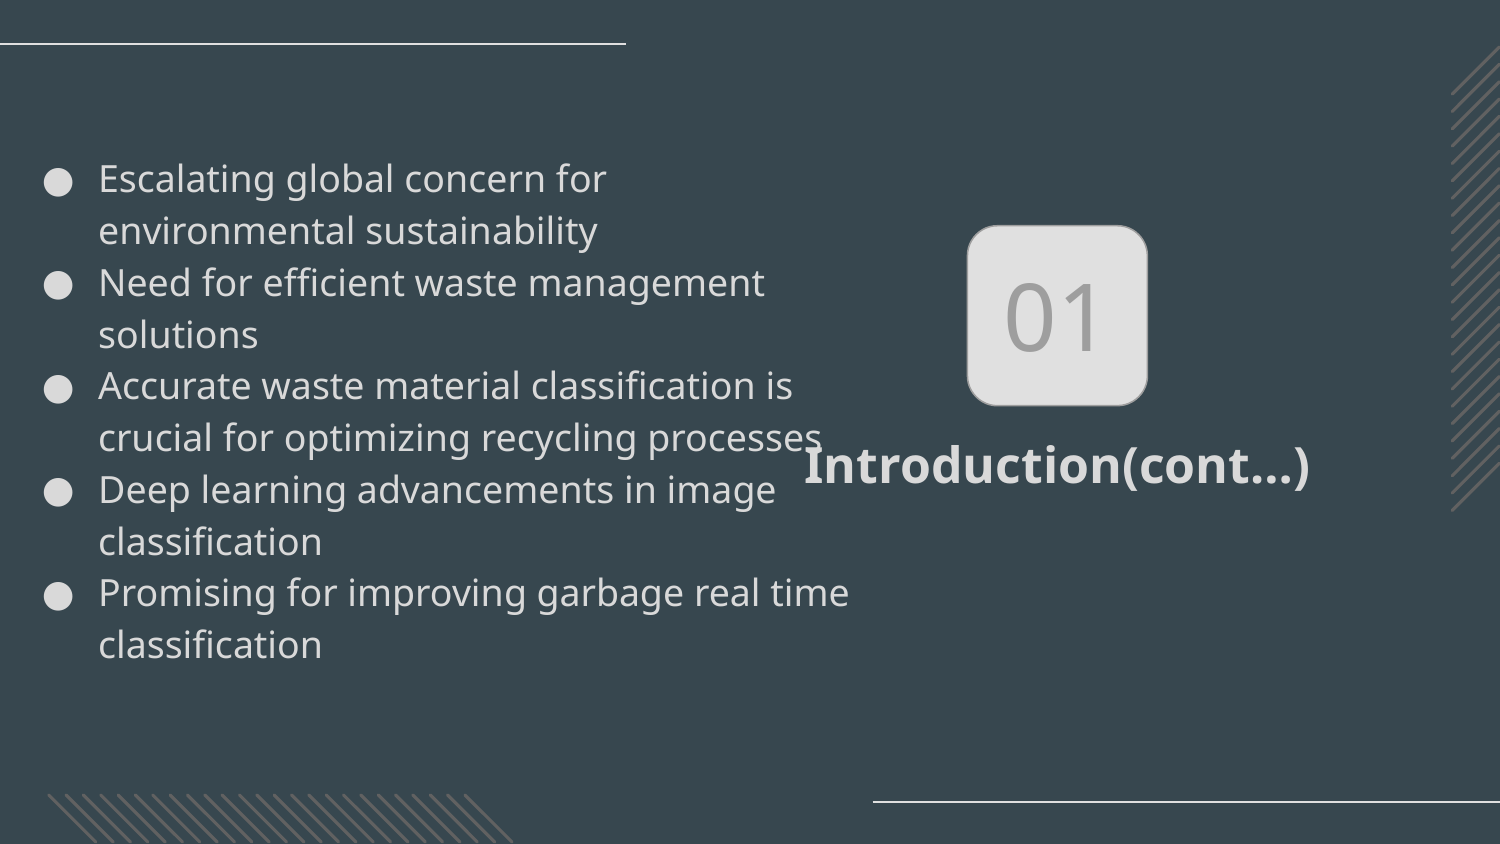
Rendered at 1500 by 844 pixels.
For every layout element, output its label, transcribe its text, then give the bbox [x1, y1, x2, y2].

text_box [969, 225, 1146, 246]
text_box Escalating global concern for environmental sustainability Need for efficient waste management solutions Accurate waste material classification is crucial for optimizing recycling processes Deep learning advancements in image classification Promising for improving garbage real time classification [8, 133, 870, 766]
title Introduction(cont…) [870, 418, 1381, 618]
text_box [968, 385, 1146, 406]
title 01 [965, 246, 1150, 385]
